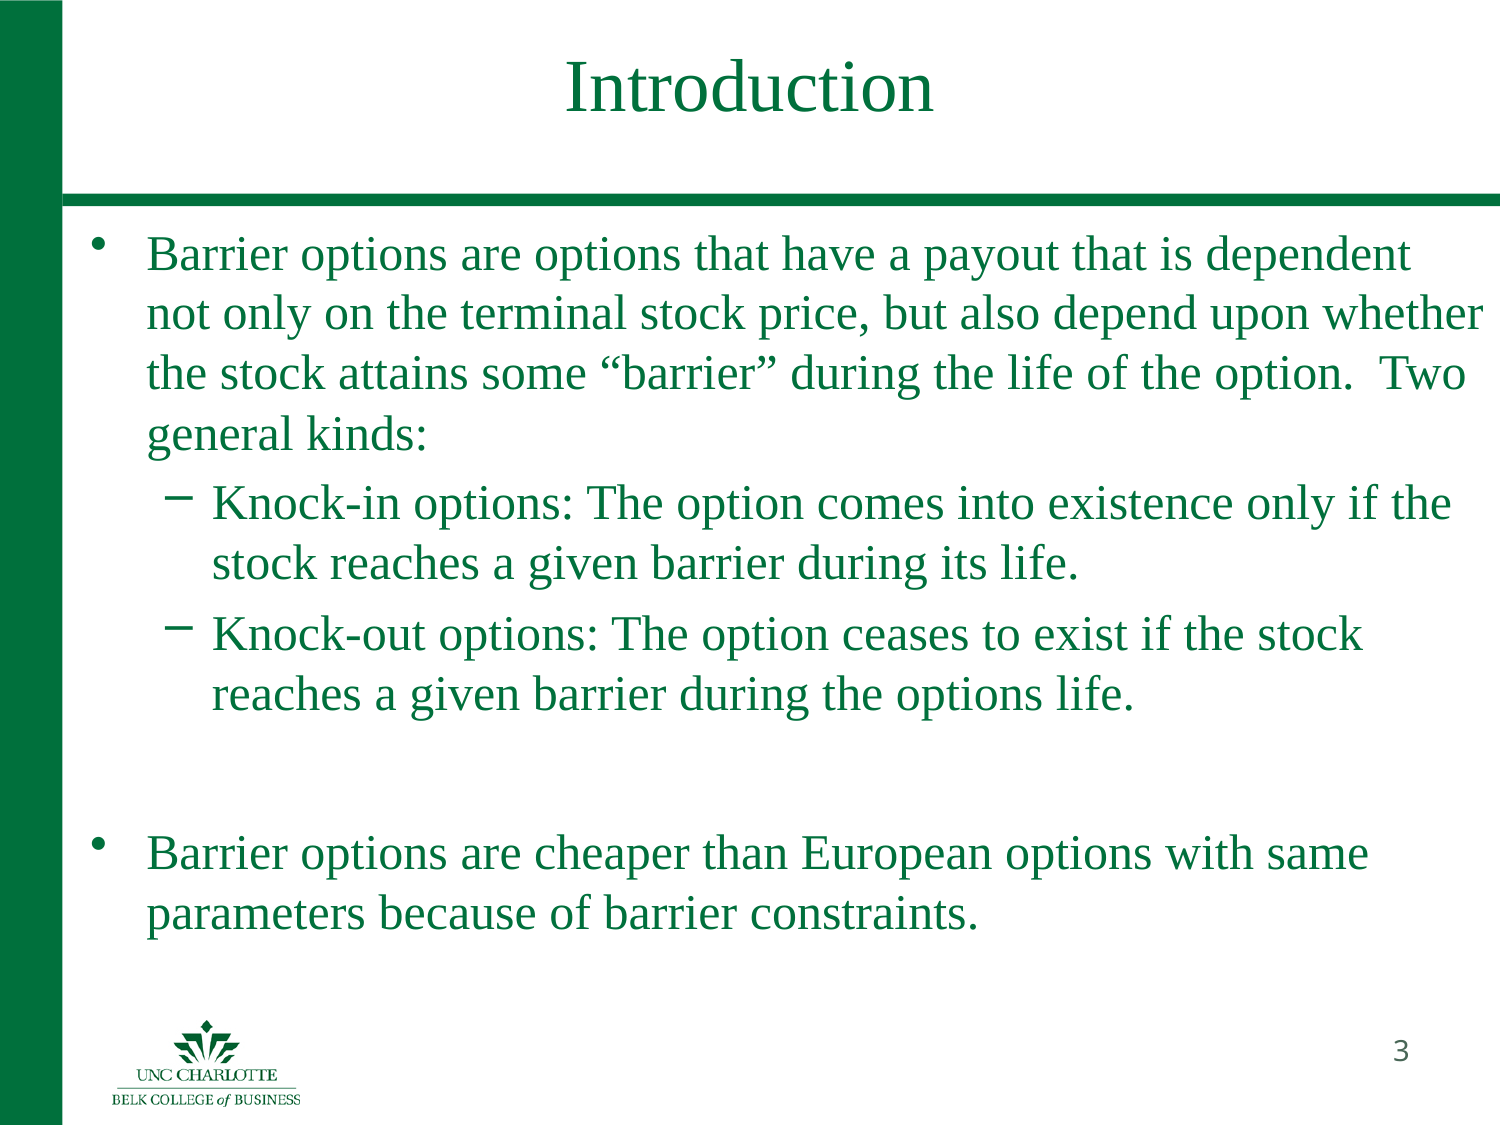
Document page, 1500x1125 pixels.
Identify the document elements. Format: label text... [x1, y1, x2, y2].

slide_number 3 [1074, 1024, 1426, 1103]
title Introduction [75, 1, 1425, 163]
list Barrier options are options that have a payout that is dependent not only on the terminal stock price, but also depend upon whether the stock attains some “barrier” during the life of the option. Two general kinds: Knock-in options: The option comes into existence only if the stock reaches a given barrier during its life. Knock-out options: The option ceases to exist if the stock reaches a given barrier during the options life. Barrier options are cheaper than European options with same parameters because of barrier constraints. [75, 212, 1500, 1125]
text_box [875, 500, 1075, 561]
text_box [387, 500, 875, 913]
text_box [399, 525, 925, 586]
